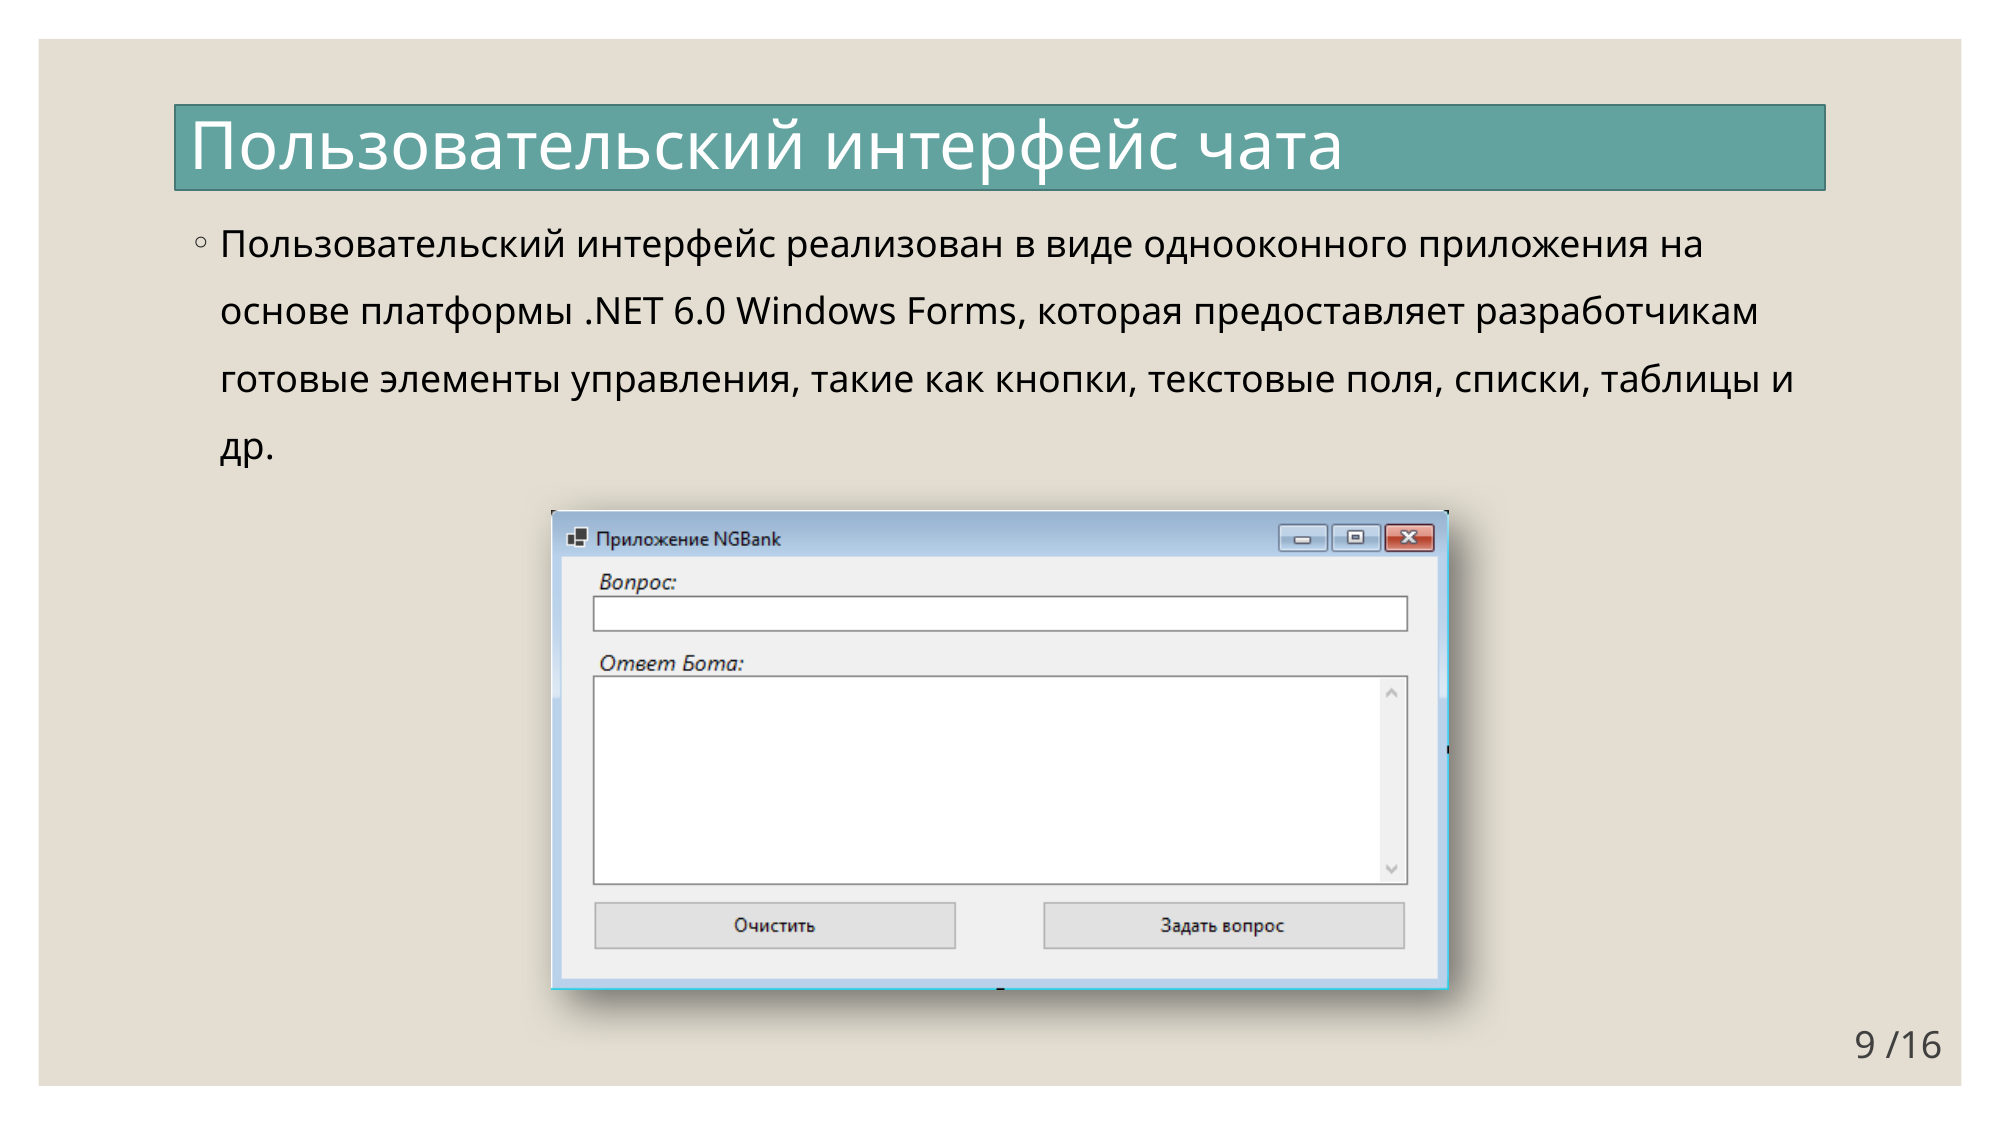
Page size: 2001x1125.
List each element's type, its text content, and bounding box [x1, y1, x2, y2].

slide_number 9 /16 [1717, 1019, 1958, 1080]
picture [551, 510, 1449, 990]
title Пользовательский интерфейс чата [174, 104, 1826, 191]
list Пользовательский интерфейс реализован в виде однооконного приложения на основе платформы .NET 6.0 Windows Forms, которая предоставляет разработчикам готовые элементы управления, такие как кнопки, текстовые поля, списки, таблицы и др. [174, 189, 1825, 990]
